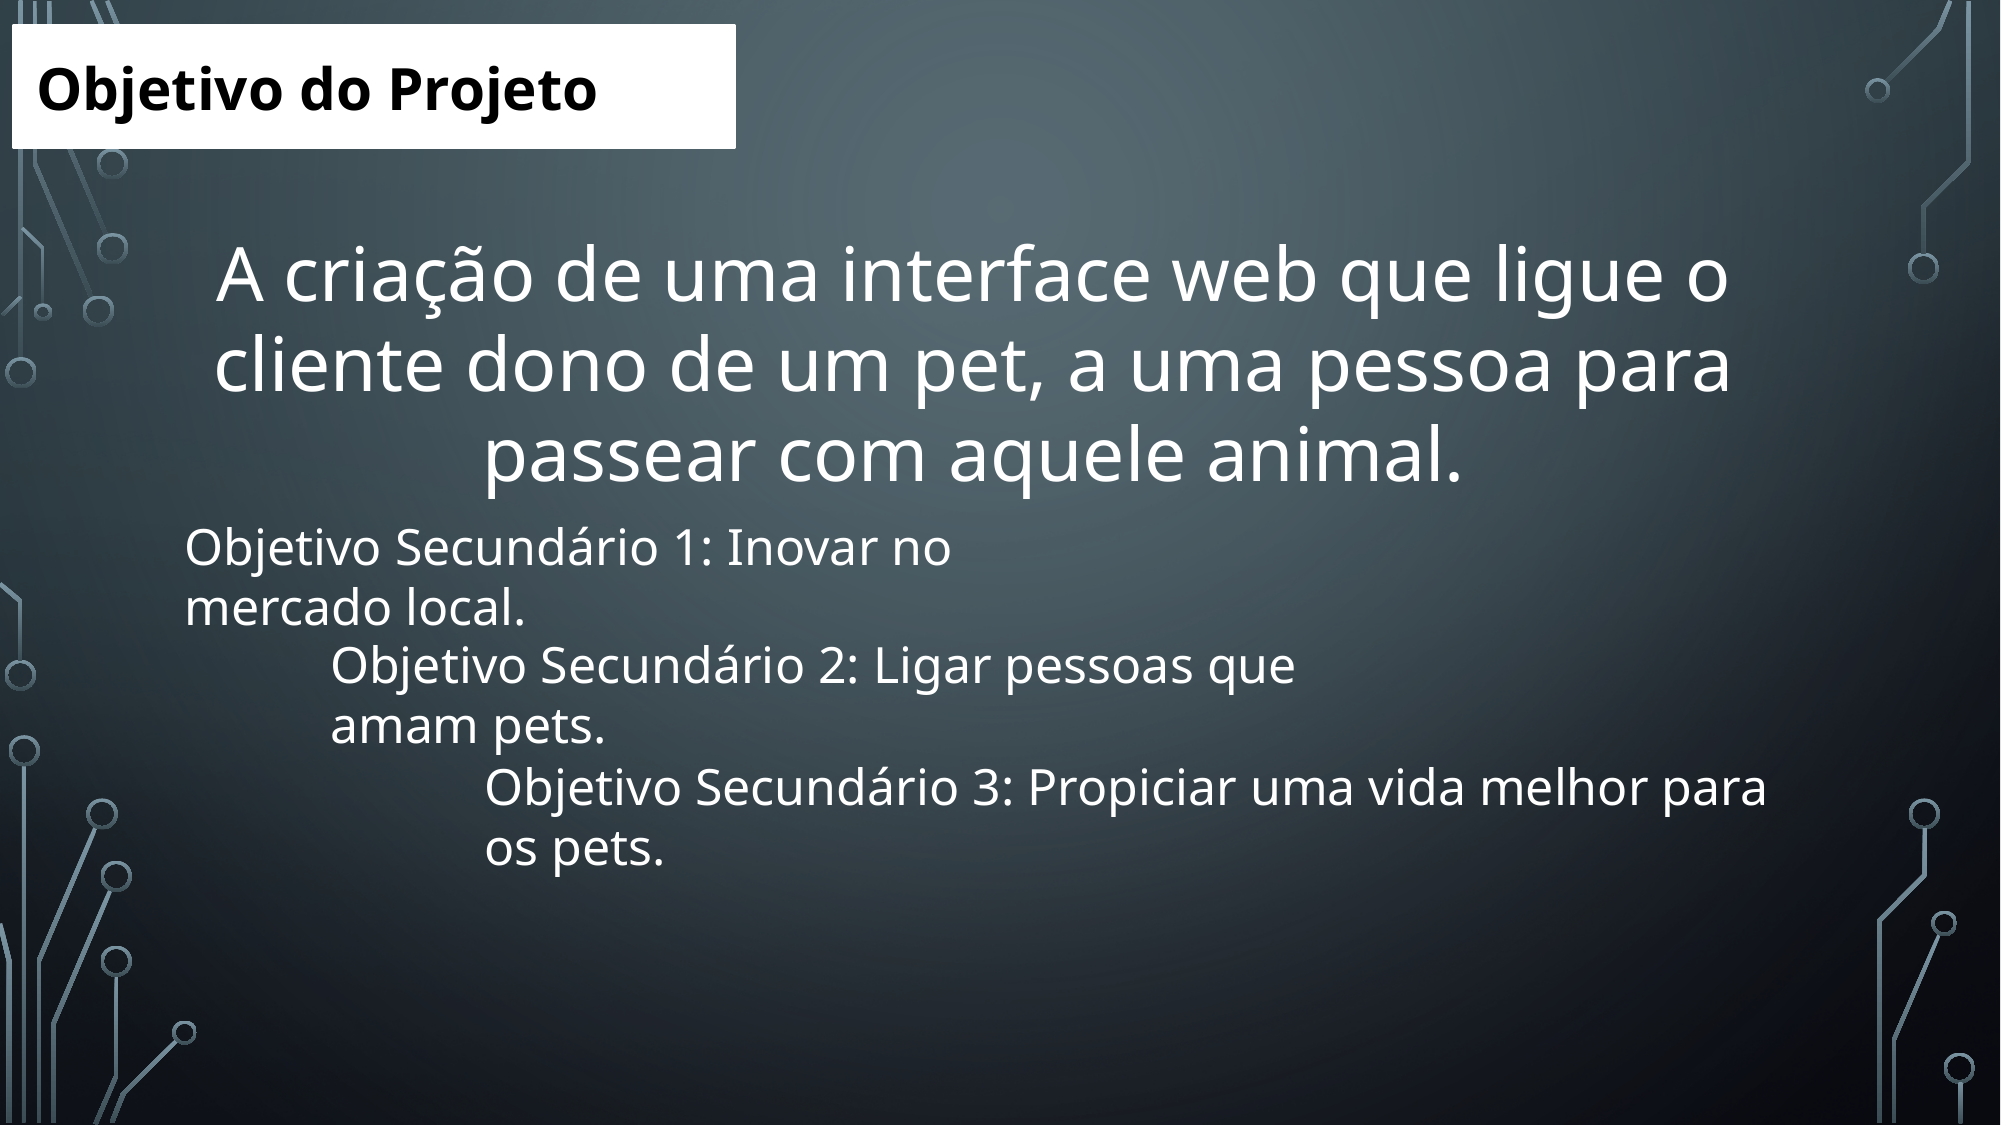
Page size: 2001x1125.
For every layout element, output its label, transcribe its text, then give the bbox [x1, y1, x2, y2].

text_box [12, 24, 736, 149]
text_box Objetivo do Projeto [36, 50, 712, 123]
text_box Objetivo Secundário 1: Inovar no mercado local. [184, 500, 1164, 636]
text_box A criação de uma interface web que ligue o cliente dono de um pet, a uma pessoa para passear com aquele animal. [149, 224, 1800, 497]
text_box Objetivo Secundário 2: Ligar pessoas que amam pets. [330, 617, 1430, 754]
text_box Objetivo Secundário 3: Propiciar uma vida melhor para os pets. [484, 739, 1821, 876]
